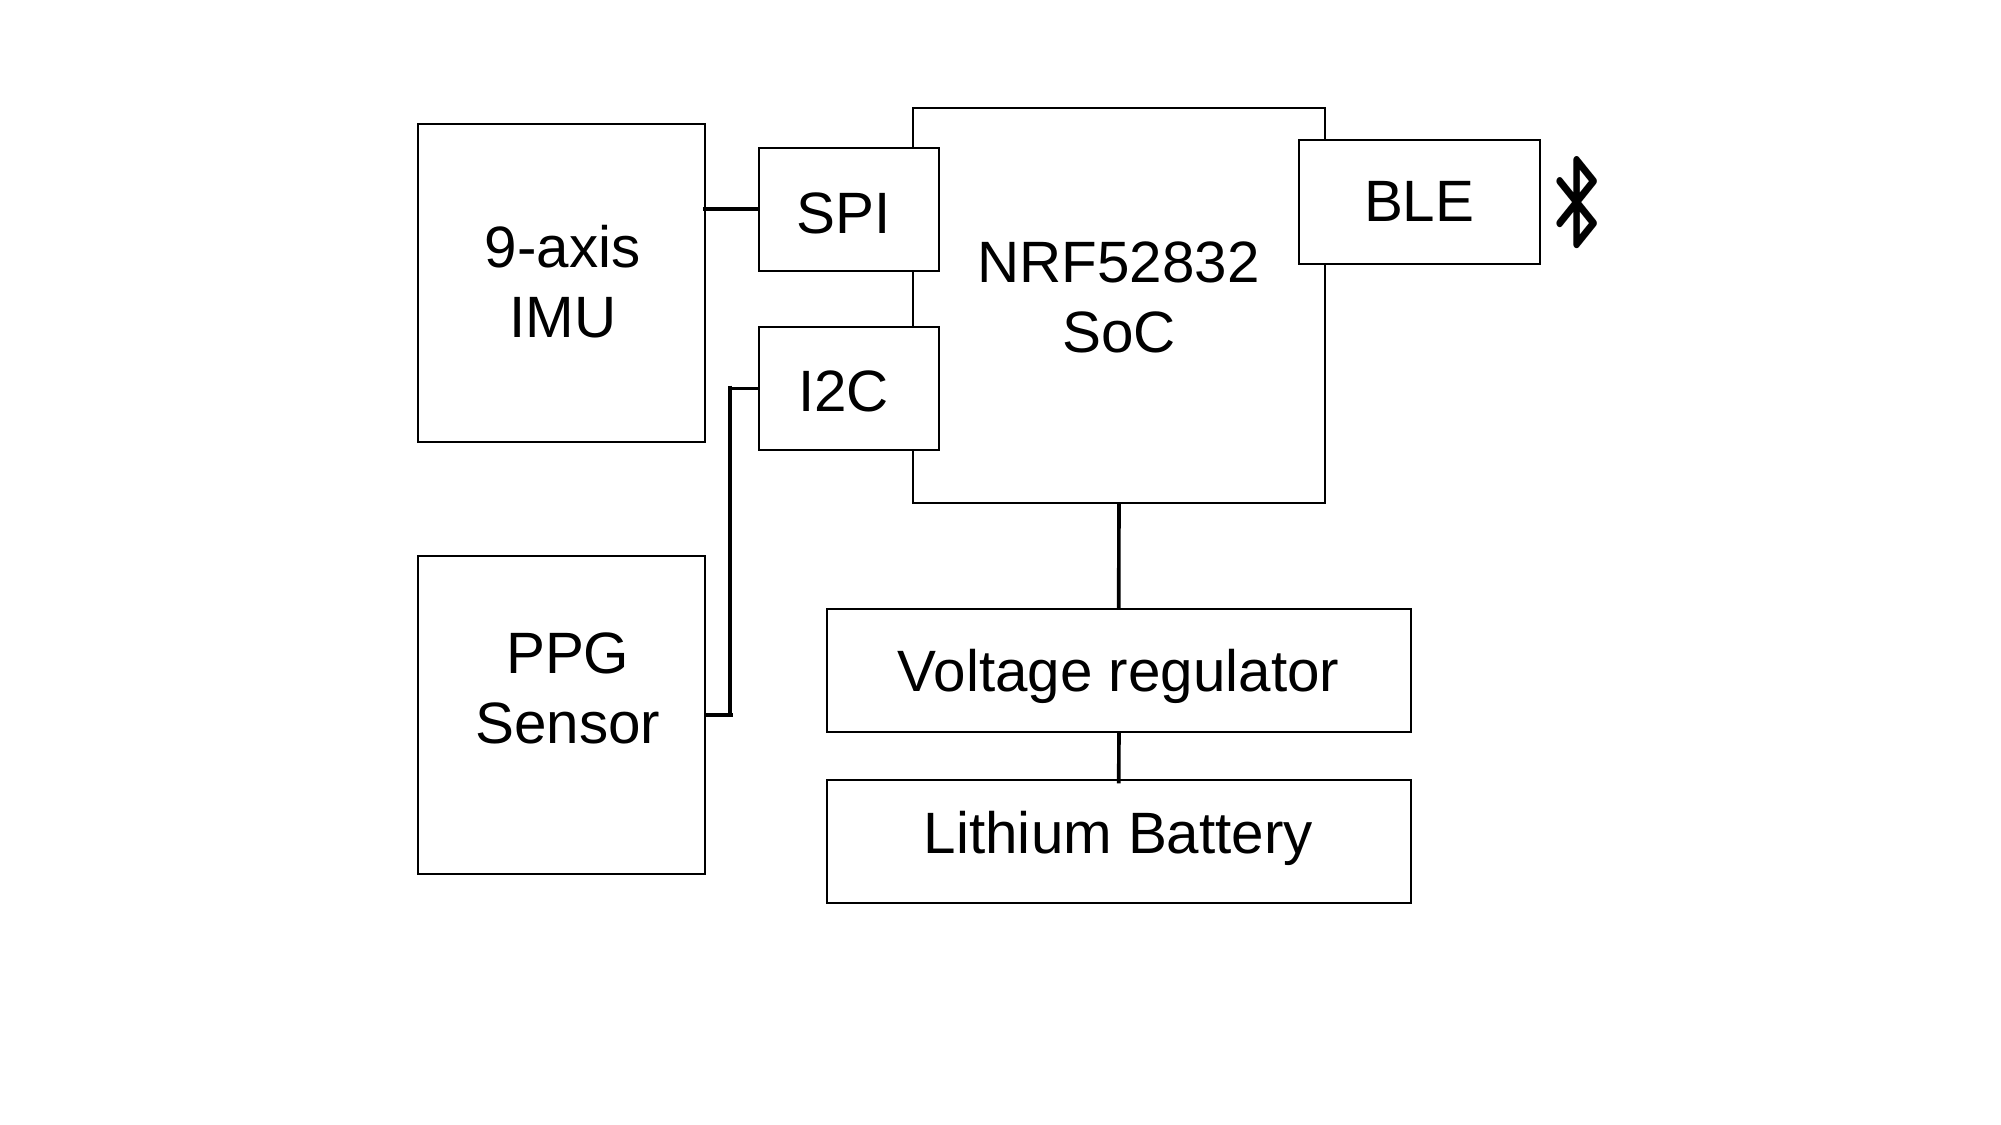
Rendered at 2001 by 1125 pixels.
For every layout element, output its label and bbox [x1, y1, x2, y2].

text_box [759, 148, 940, 272]
text_box [826, 779, 1412, 904]
text_box [826, 608, 1412, 733]
text_box [913, 108, 1325, 503]
text_box [417, 123, 705, 442]
picture [1533, 148, 1620, 256]
text_box [1298, 140, 1541, 264]
text_box [417, 556, 705, 875]
text_box [759, 326, 940, 451]
